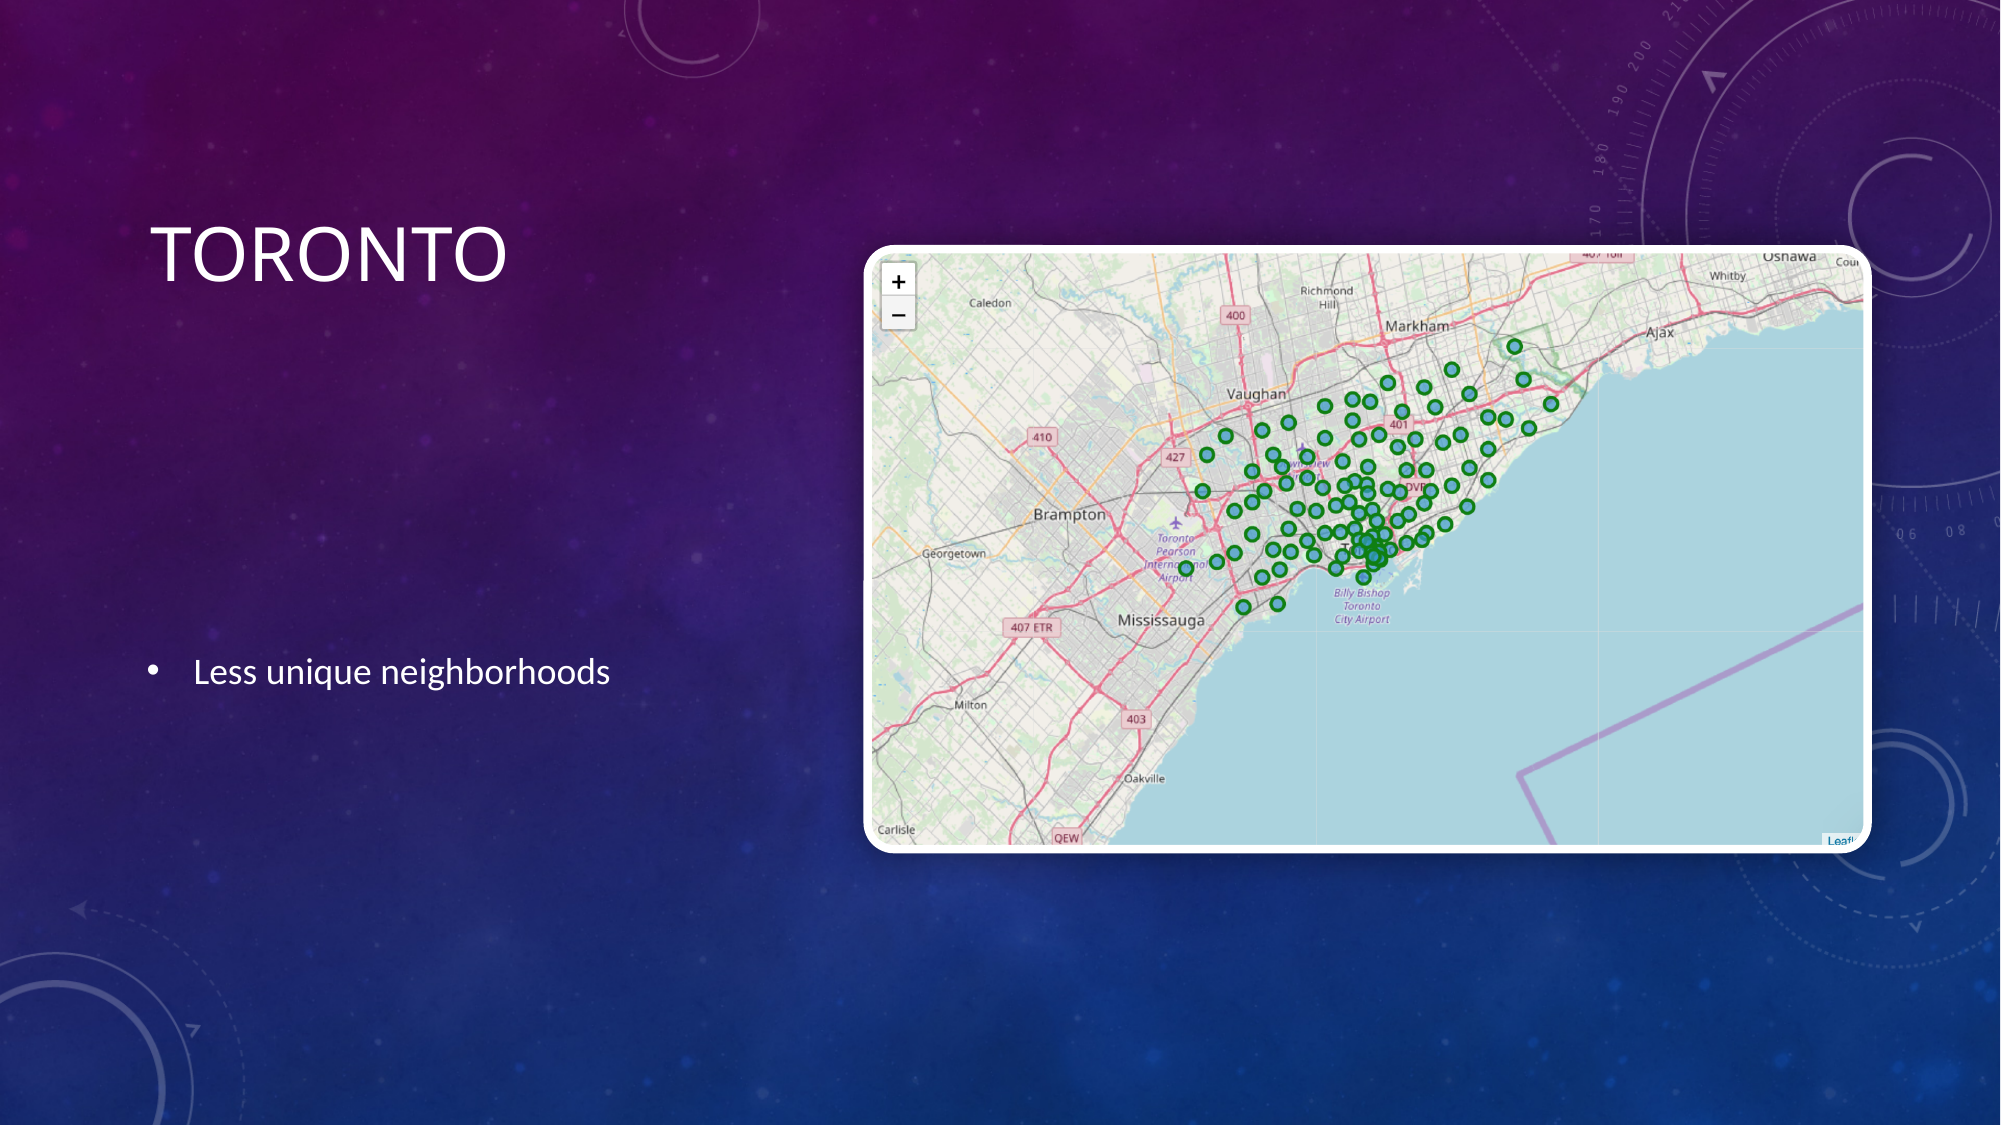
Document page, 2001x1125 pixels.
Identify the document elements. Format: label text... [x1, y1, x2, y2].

list Less unique neighborhoods [131, 370, 789, 968]
title Toronto [135, 132, 789, 370]
picture [0, 0, 2001, 1125]
